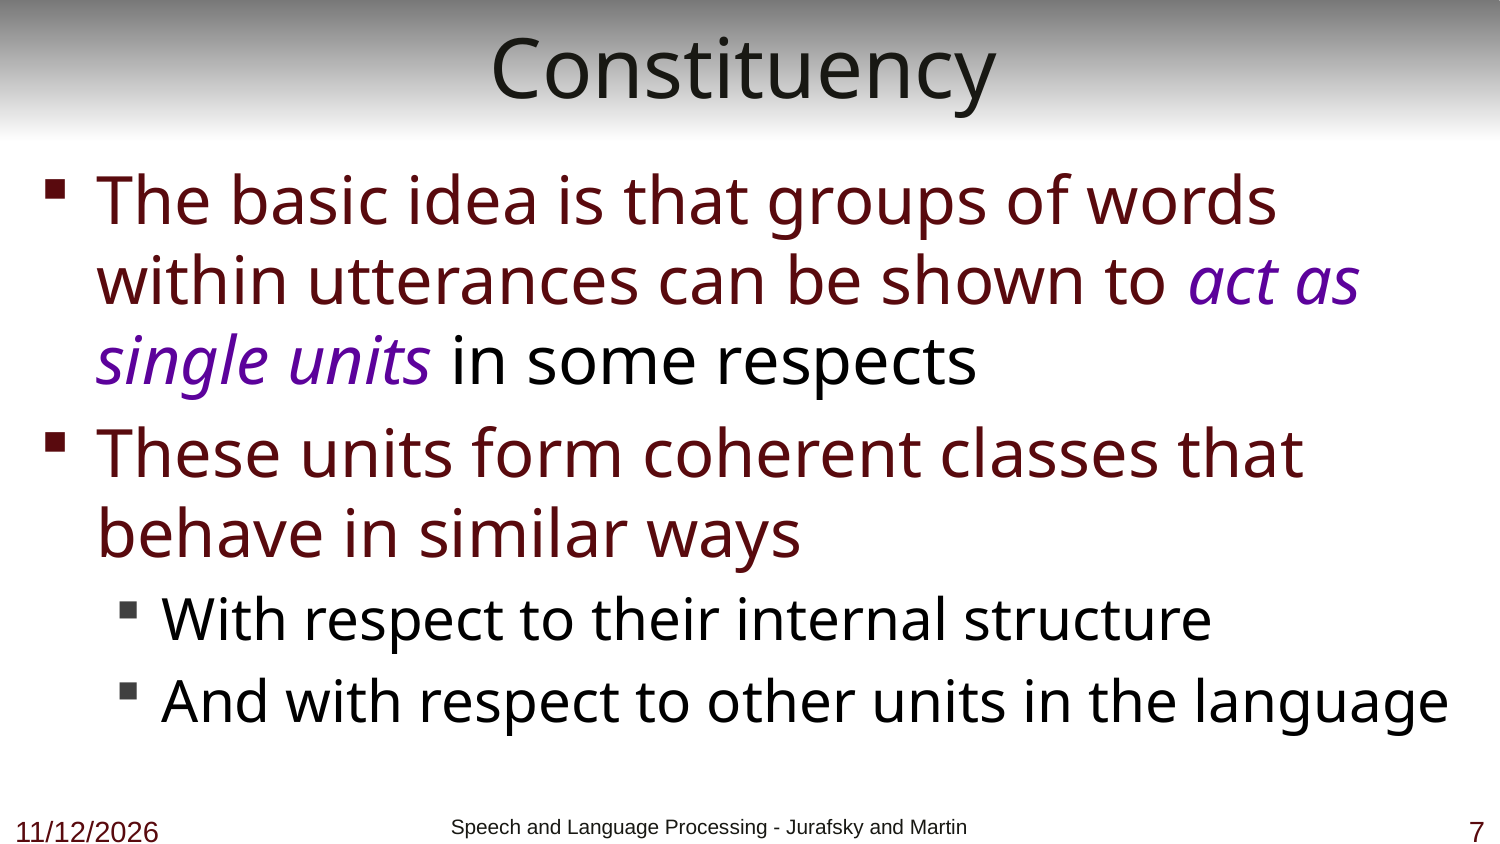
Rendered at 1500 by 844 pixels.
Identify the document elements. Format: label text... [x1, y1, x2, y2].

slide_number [0, 806, 199, 844]
footer Speech and Language Processing - Jurafsky and Martin [199, 806, 1424, 844]
title Constituency [12, 0, 1475, 132]
slide_number 7 [1424, 806, 1500, 844]
list The basic idea is that groups of words within utterances can be shown to act as single units in some respects These units form coherent classes that behave in similar ways With respect to their internal structure And with respect to other units in the language [24, 150, 1500, 797]
